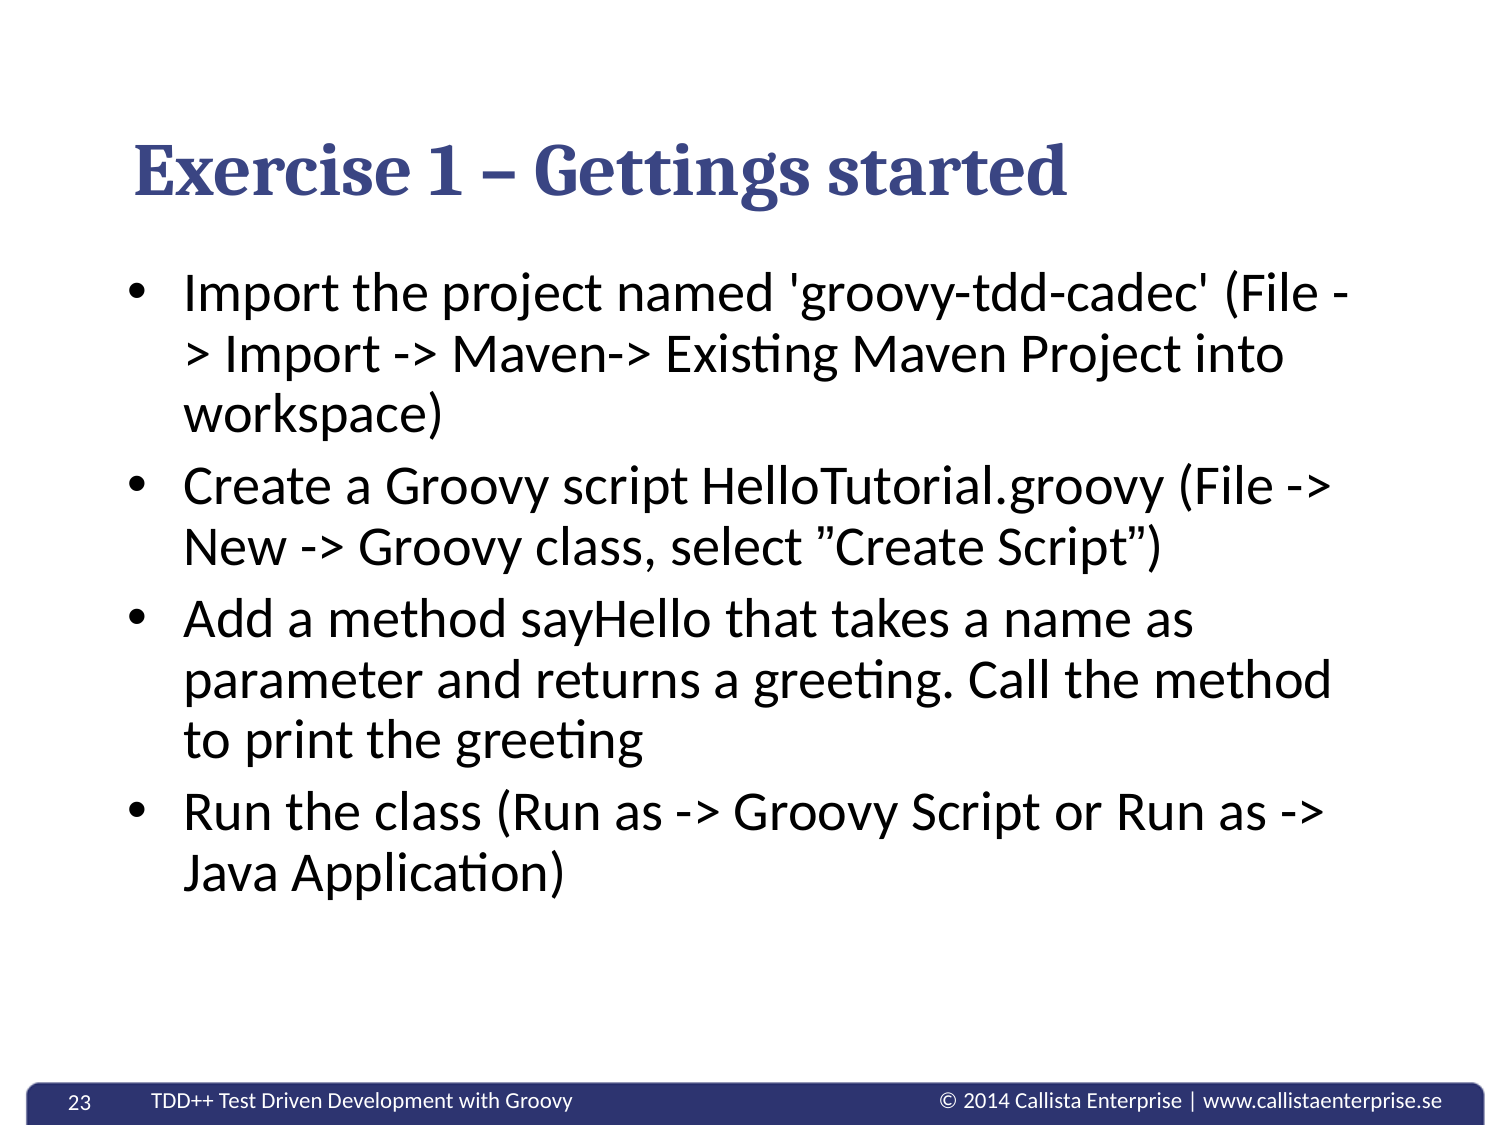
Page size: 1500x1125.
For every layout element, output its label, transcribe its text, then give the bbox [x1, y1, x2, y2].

title Exercise 1 – Gettings started [112, 93, 1388, 219]
list Import the project named 'groovy-tdd-cadec' (File -> Import -> Maven-> Existing Maven Project into workspace) Create a Groovy script HelloTutorial.groovy (File -> New -> Groovy class, select ”Create Script”) Add a method sayHello that takes a name as parameter and returns a greeting. Call the method to print the greeting Run the class (Run as -> Groovy Script or Run as -> Java Application) [112, 255, 1380, 1024]
picture [0, 0, 1500, 1125]
